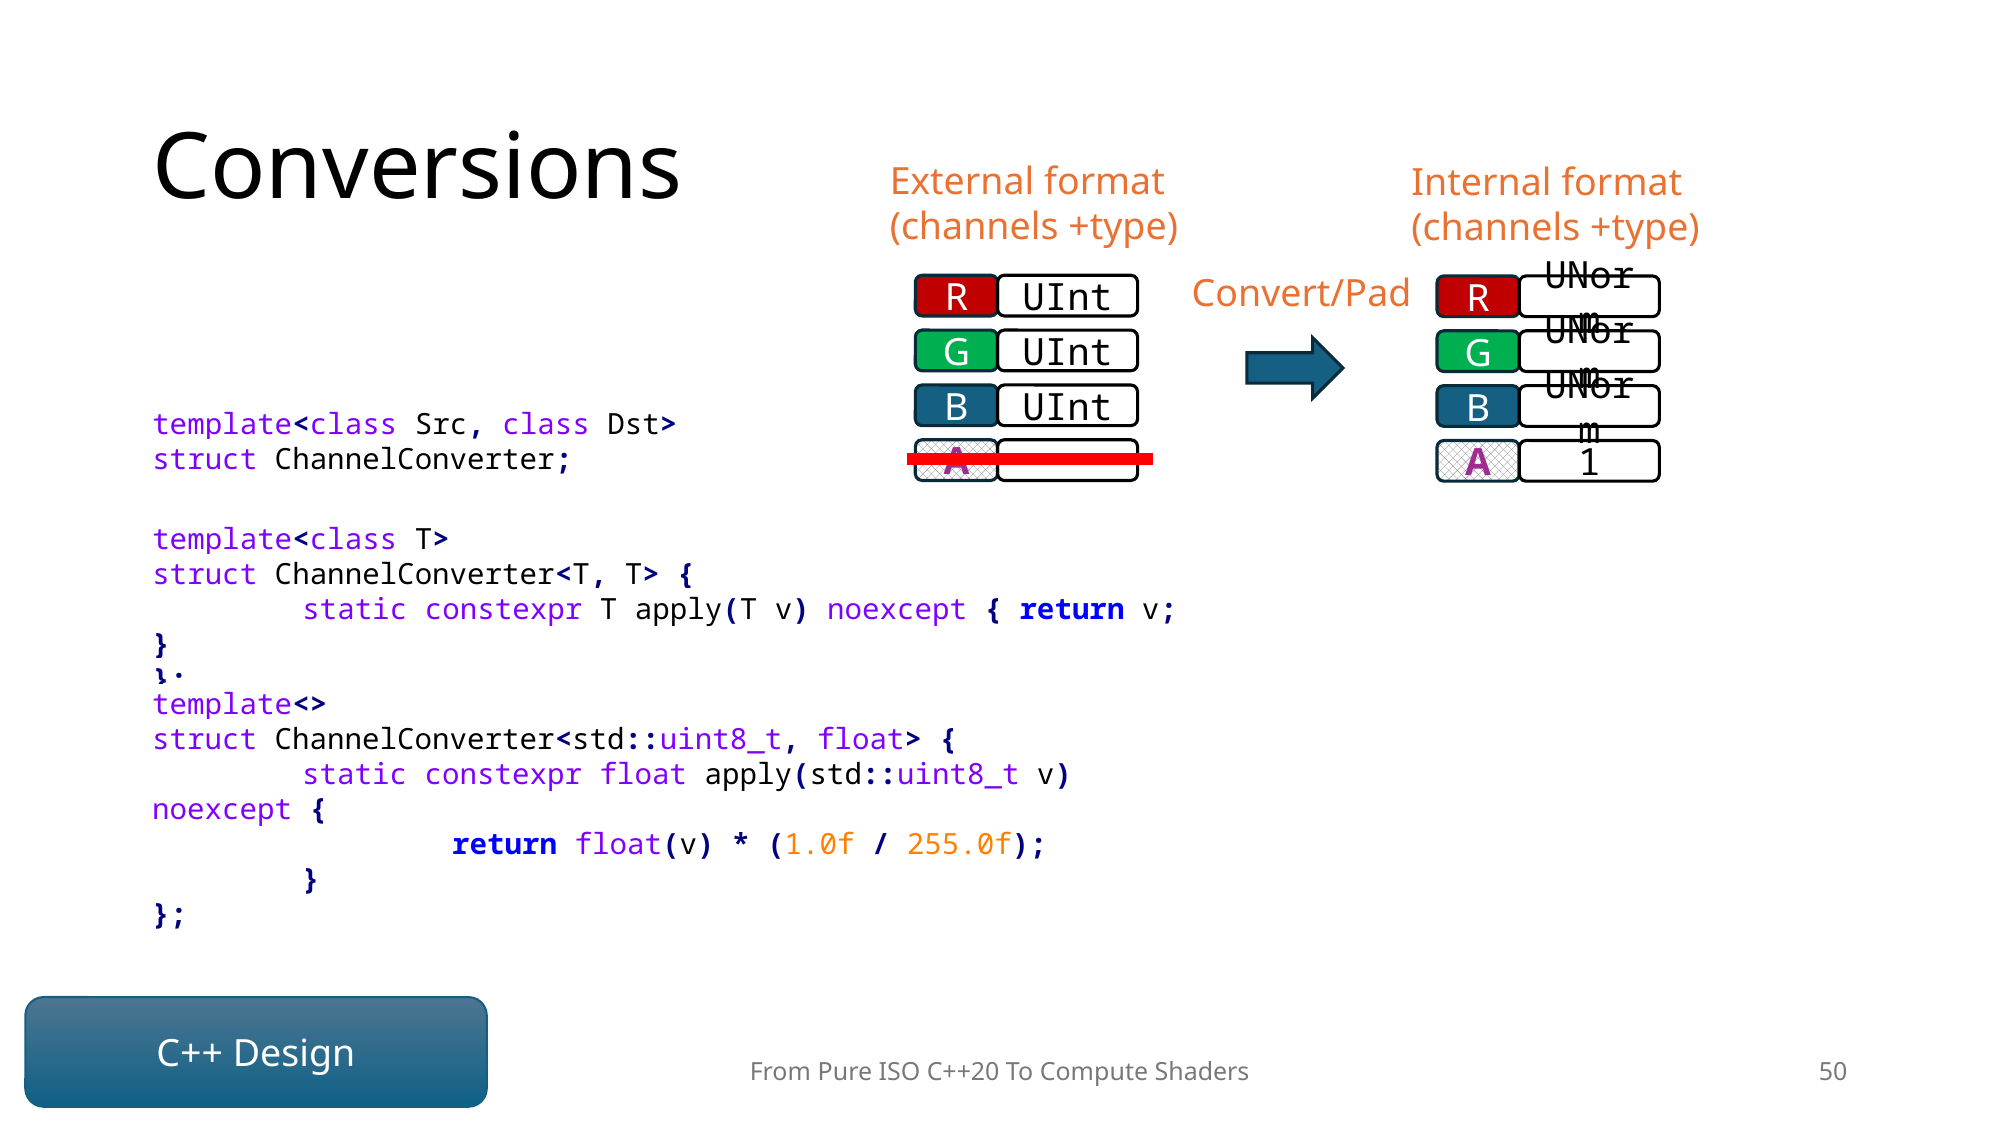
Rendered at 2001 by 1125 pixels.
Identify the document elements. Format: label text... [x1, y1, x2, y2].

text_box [1404, 150, 1707, 482]
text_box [1183, 261, 1420, 399]
text_box C++ Design [24, 995, 488, 1108]
slide_number 50 [1412, 1042, 1863, 1103]
text_box template<class T> struct ChannelConverter<T, T> { static constexpr T apply(T v) noexcept { return v; } }; [137, 513, 1195, 678]
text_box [882, 149, 1186, 481]
title Conversions [137, 59, 1863, 278]
text_box template<> struct ChannelConverter<std::uint8_t, float> { static constexpr float apply(std::uint8_t v) noexcept { return float(v) * (1.0f / 255.0f); } }; [137, 678, 1231, 938]
footer From Pure ISO C++20 To Compute Shaders [662, 1042, 1338, 1103]
text_box template<class Src, class Dst> struct ChannelConverter; [137, 398, 723, 513]
